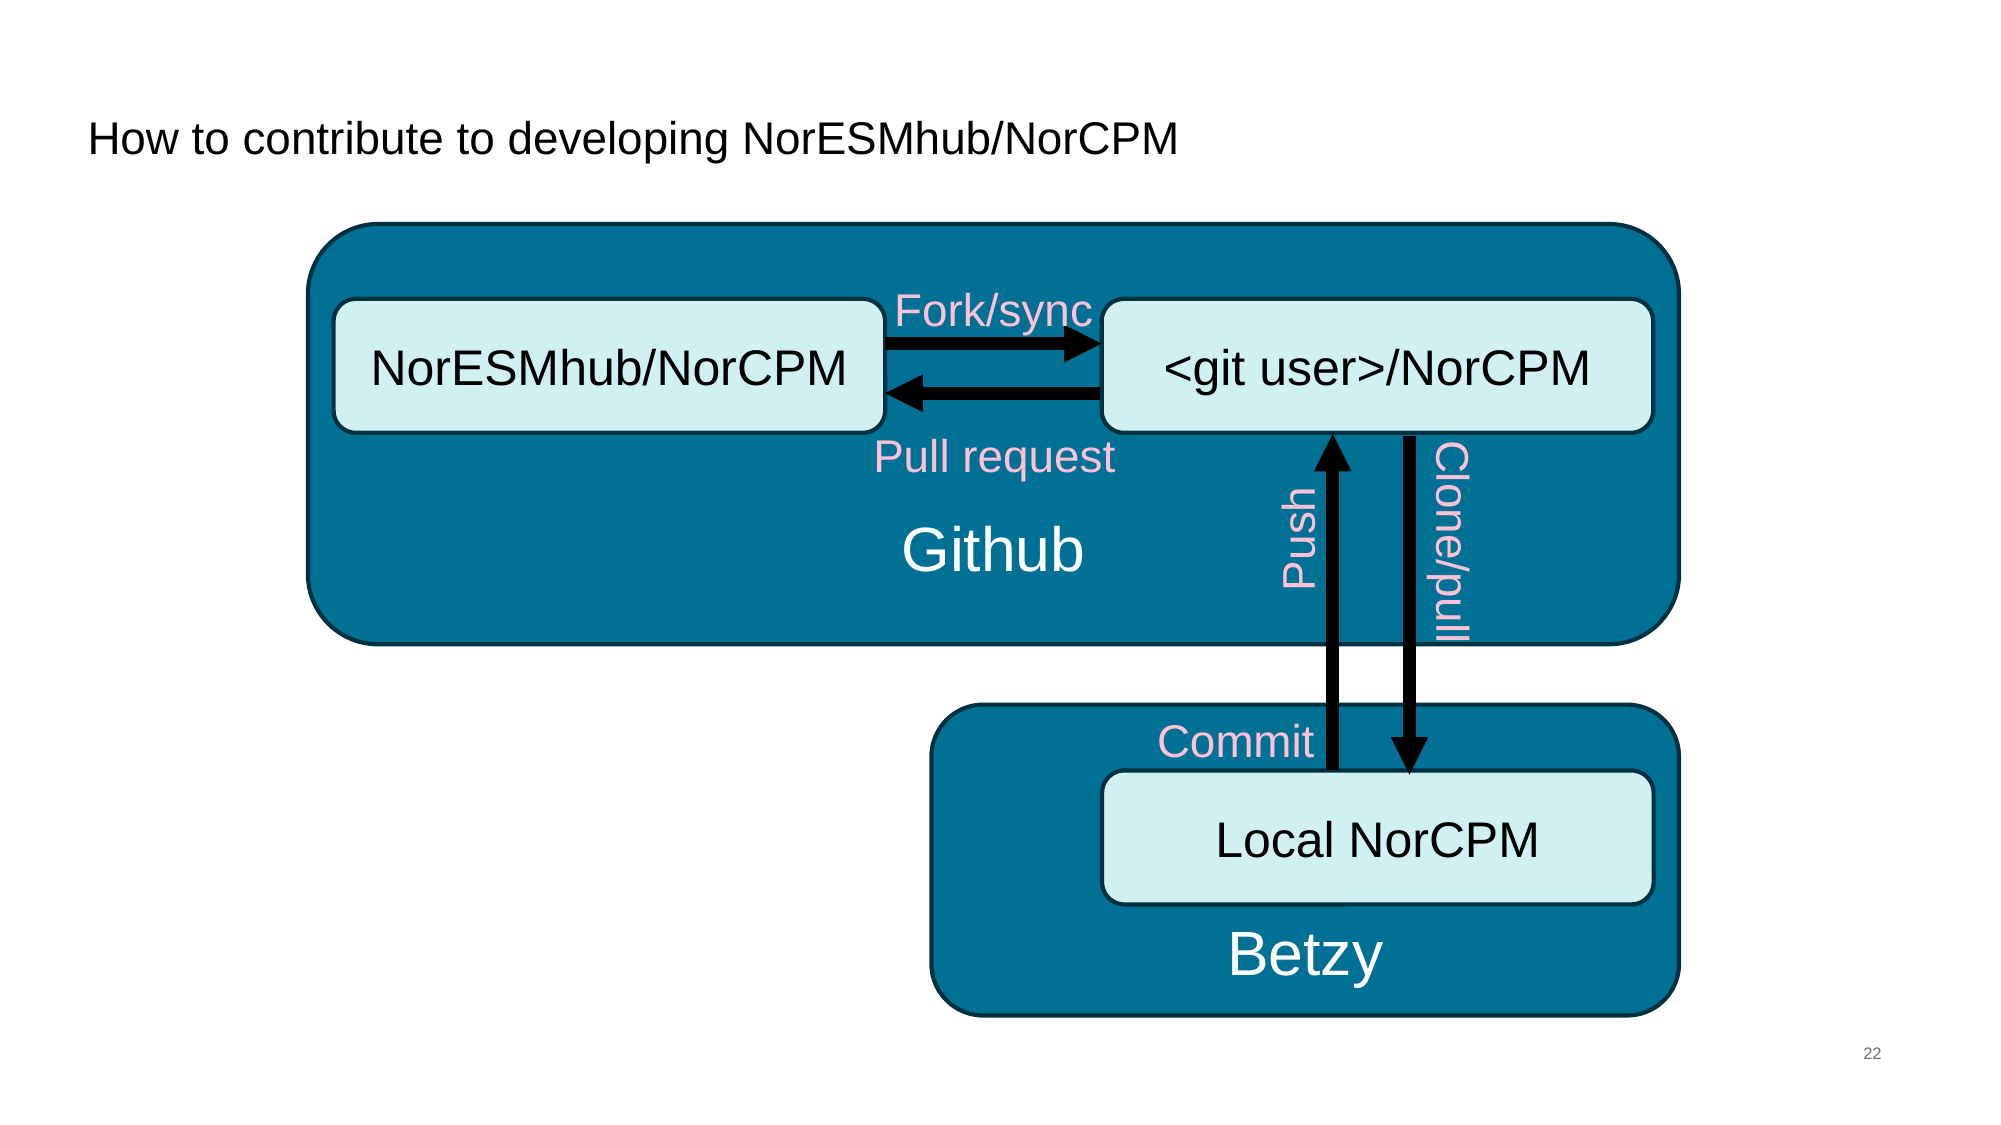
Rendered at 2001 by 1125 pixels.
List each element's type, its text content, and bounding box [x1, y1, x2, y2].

text_box Betzy [929, 702, 1682, 1018]
text_box Github [305, 221, 1682, 647]
text_box Local NorCPM [1099, 768, 1656, 907]
title How to contribute to developing NorESMhub/NorCPM [87, 108, 1882, 164]
text_box Clone/pull [1419, 425, 1490, 659]
text_box NorESMhub/NorCPM [331, 296, 888, 435]
text_box <git user>/NorCPM [1099, 296, 1656, 435]
text_box Pull request [858, 419, 1131, 490]
slide_number 22 [1421, 1043, 1882, 1064]
text_box Push [1261, 471, 1328, 606]
text_box Fork/sync [879, 273, 1109, 343]
text_box Commit [1142, 704, 1330, 774]
